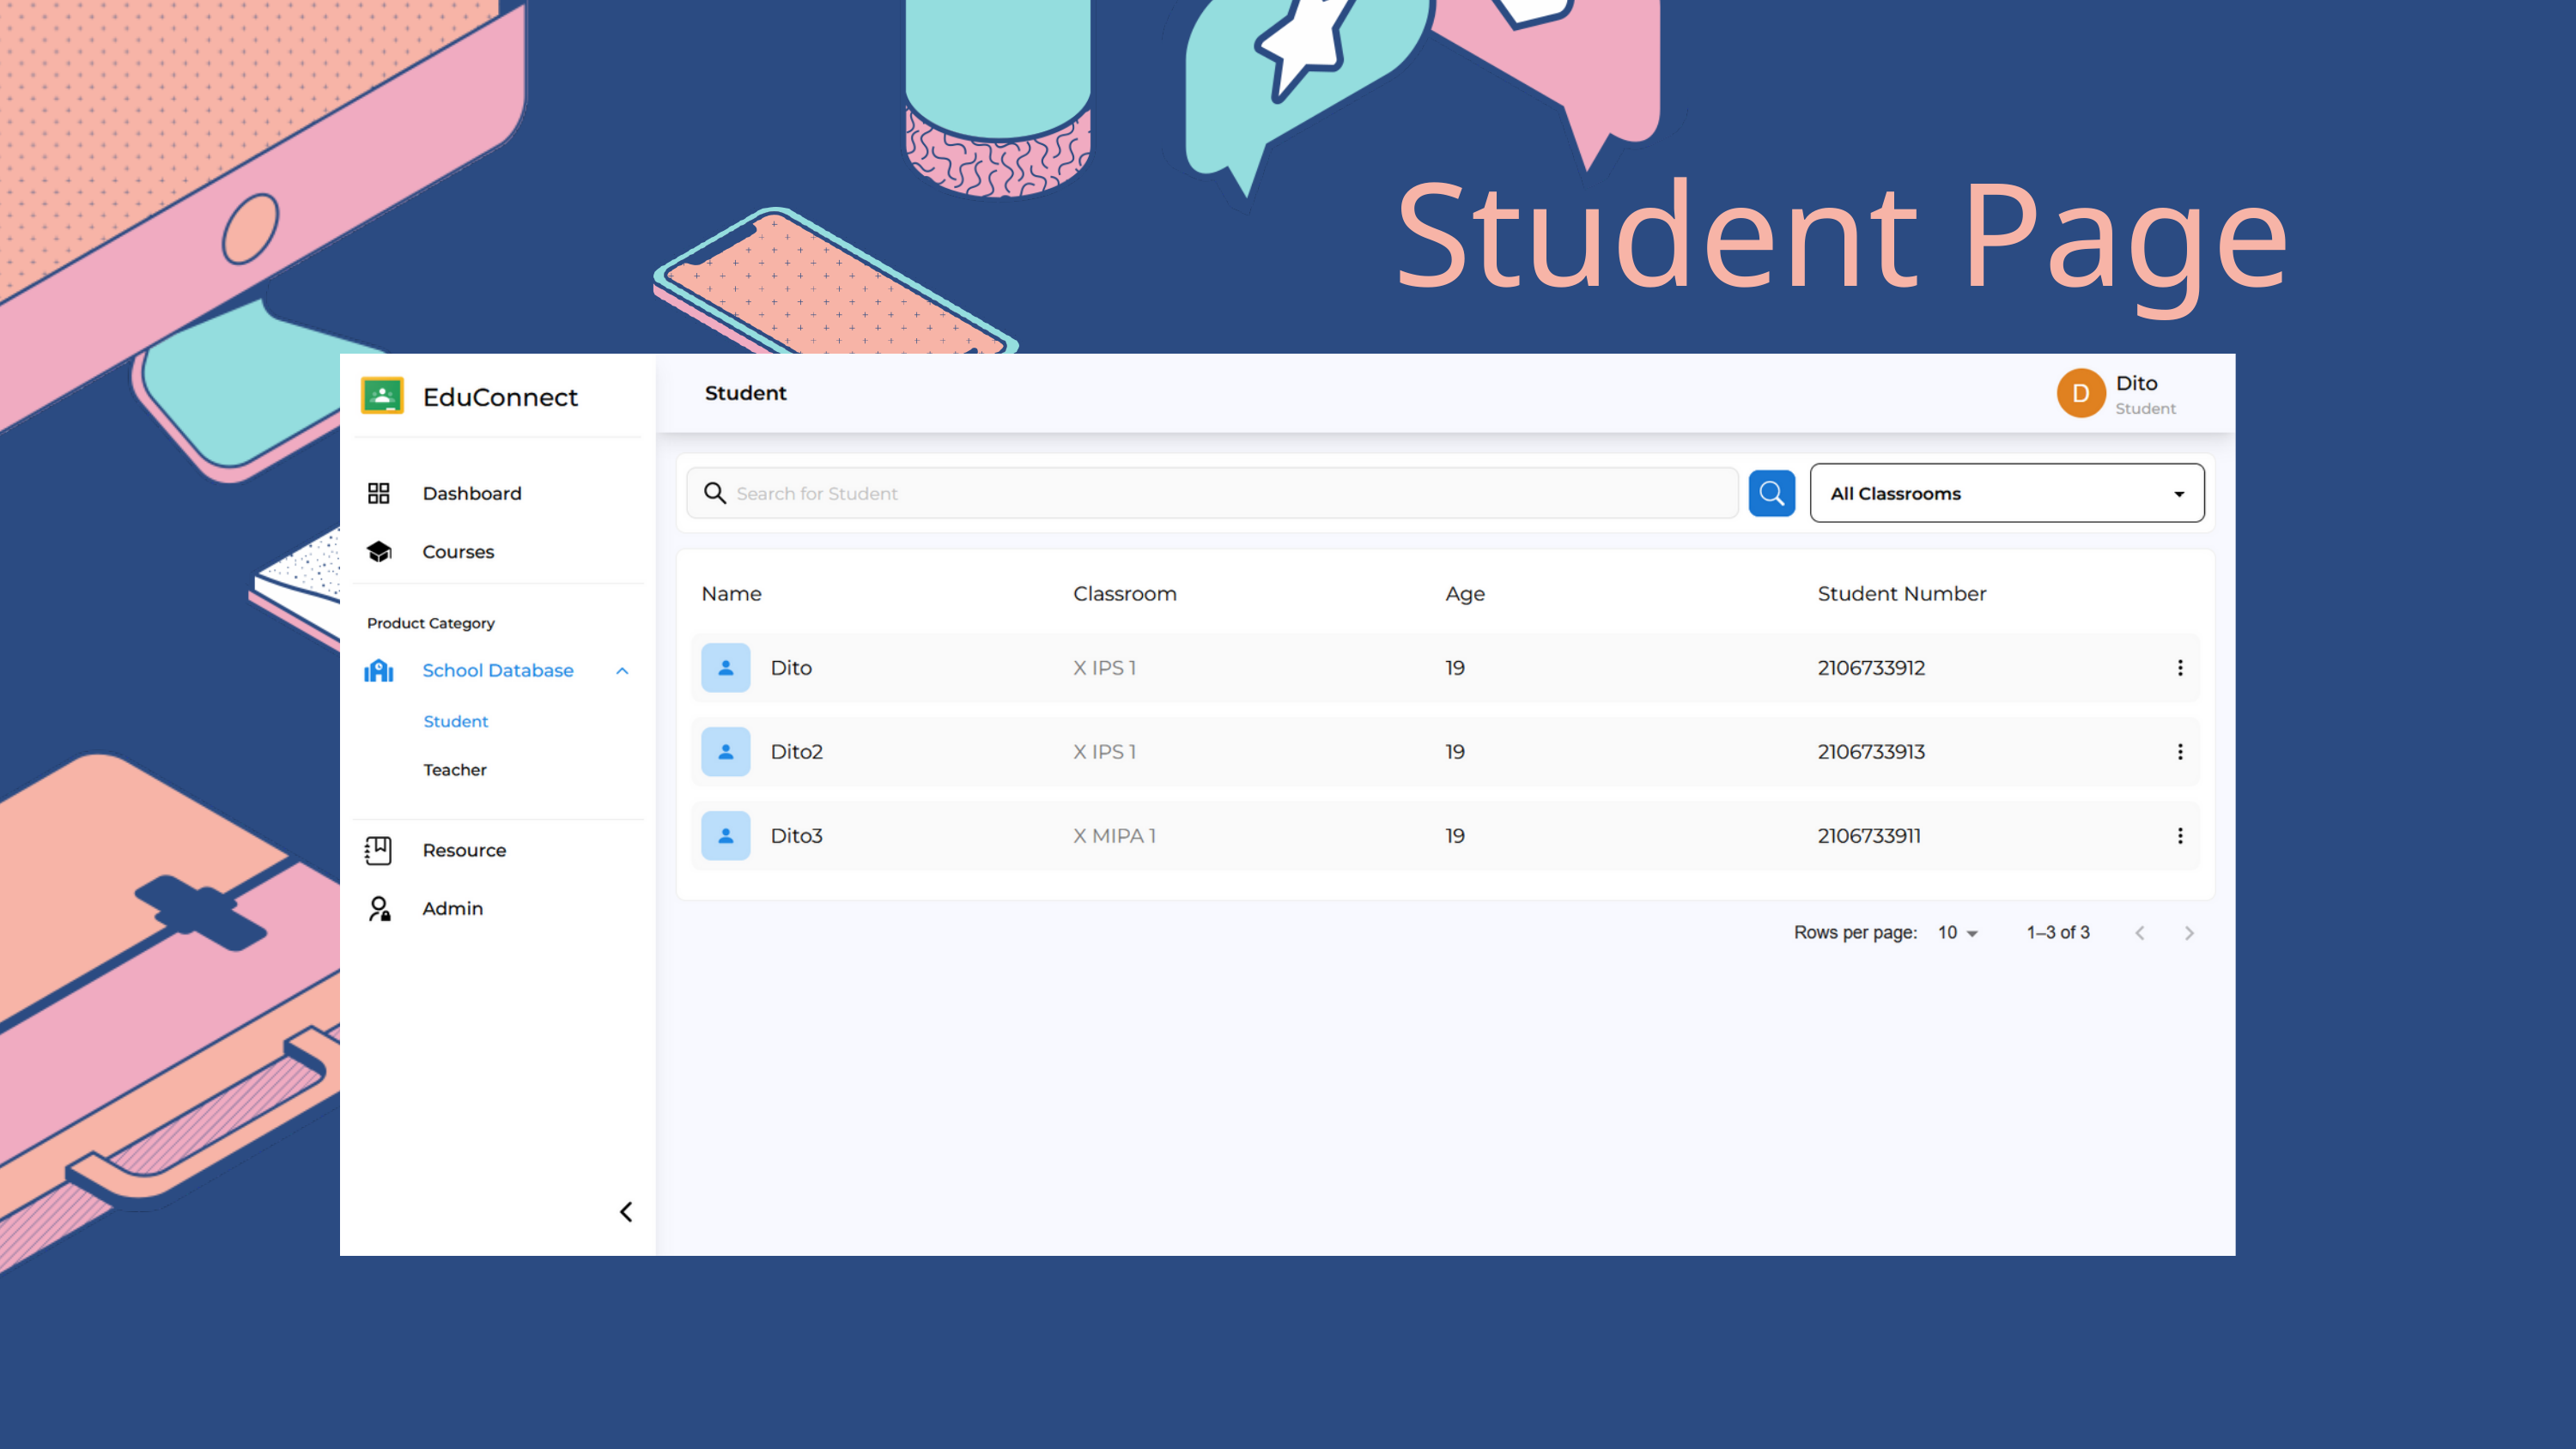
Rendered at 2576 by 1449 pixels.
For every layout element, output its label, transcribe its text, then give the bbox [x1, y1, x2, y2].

text_box [649, 203, 1023, 354]
text_box [340, 354, 2236, 1256]
text_box [1161, 0, 1689, 217]
text_box [0, 0, 529, 487]
text_box [893, 0, 1103, 203]
text_box [0, 749, 406, 1329]
text_box [245, 432, 340, 833]
text_box Student Page [1393, 143, 2417, 316]
